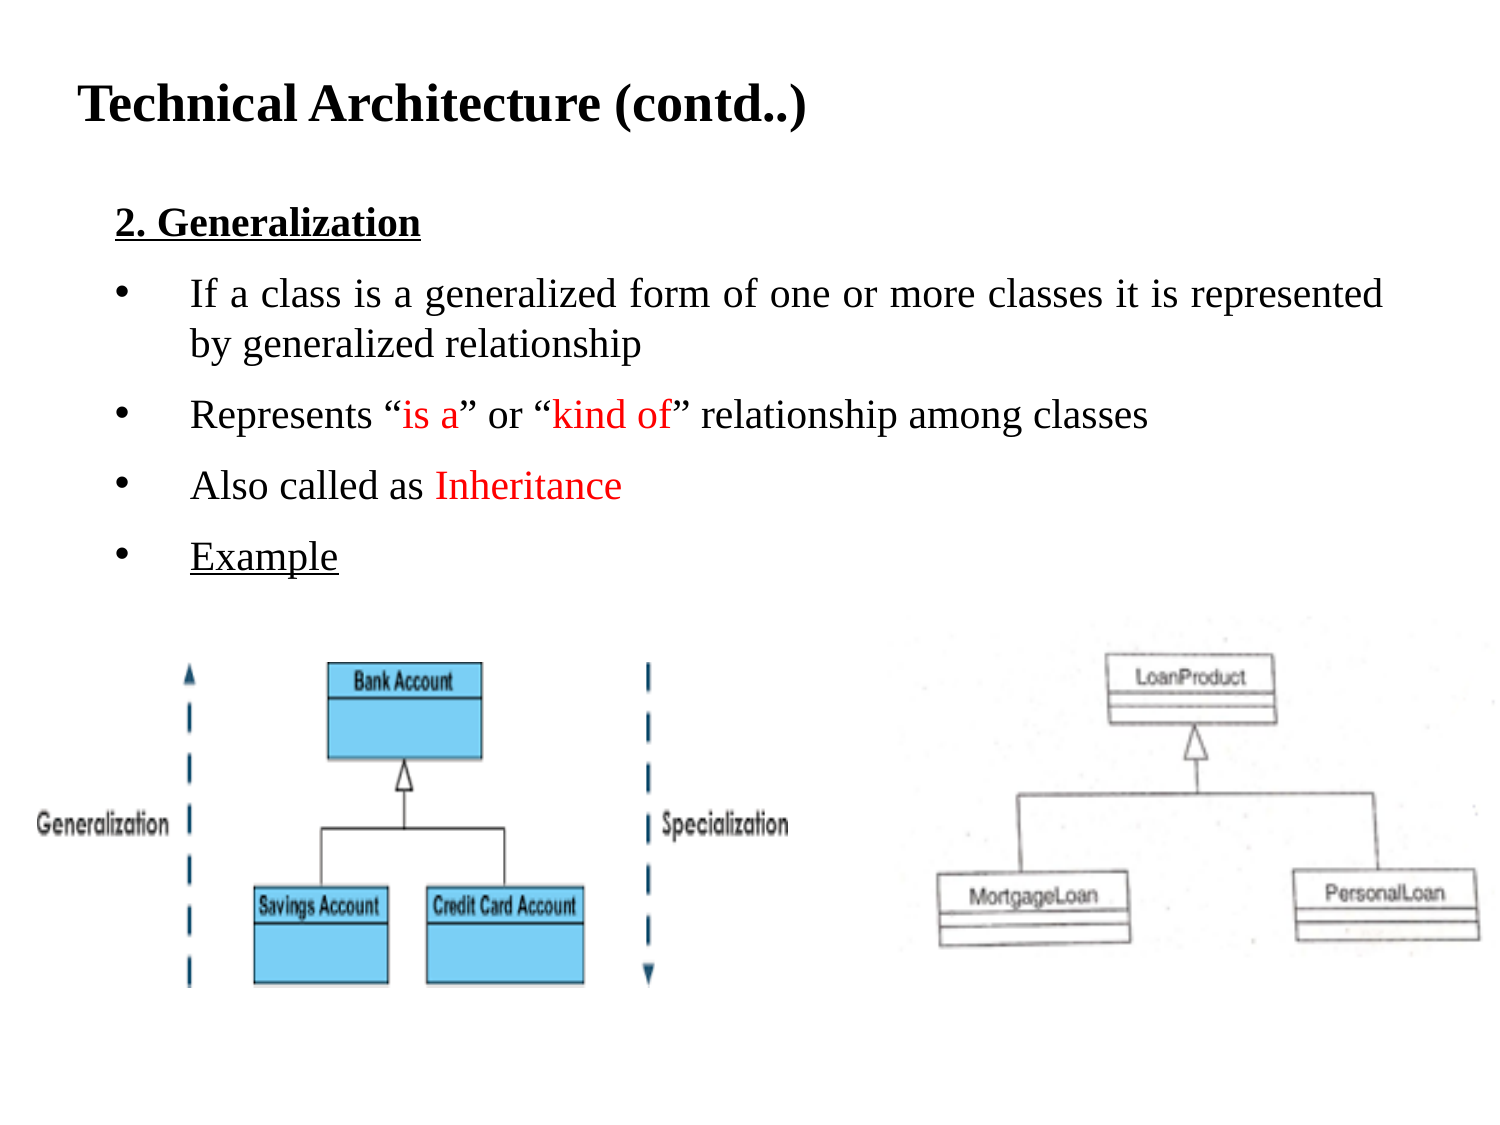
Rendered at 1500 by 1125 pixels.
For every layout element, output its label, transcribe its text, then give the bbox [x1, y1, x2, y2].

title Technical Architecture (contd..) [62, 37, 1463, 163]
picture [884, 612, 1500, 963]
list 2. Generalization If a class is a generalized form of one or more classes it is represented by generalized relationship Represents “is a” or “kind of” relationship among classes Also called as Inheritance Example [99, 187, 1400, 1088]
picture [37, 662, 788, 988]
